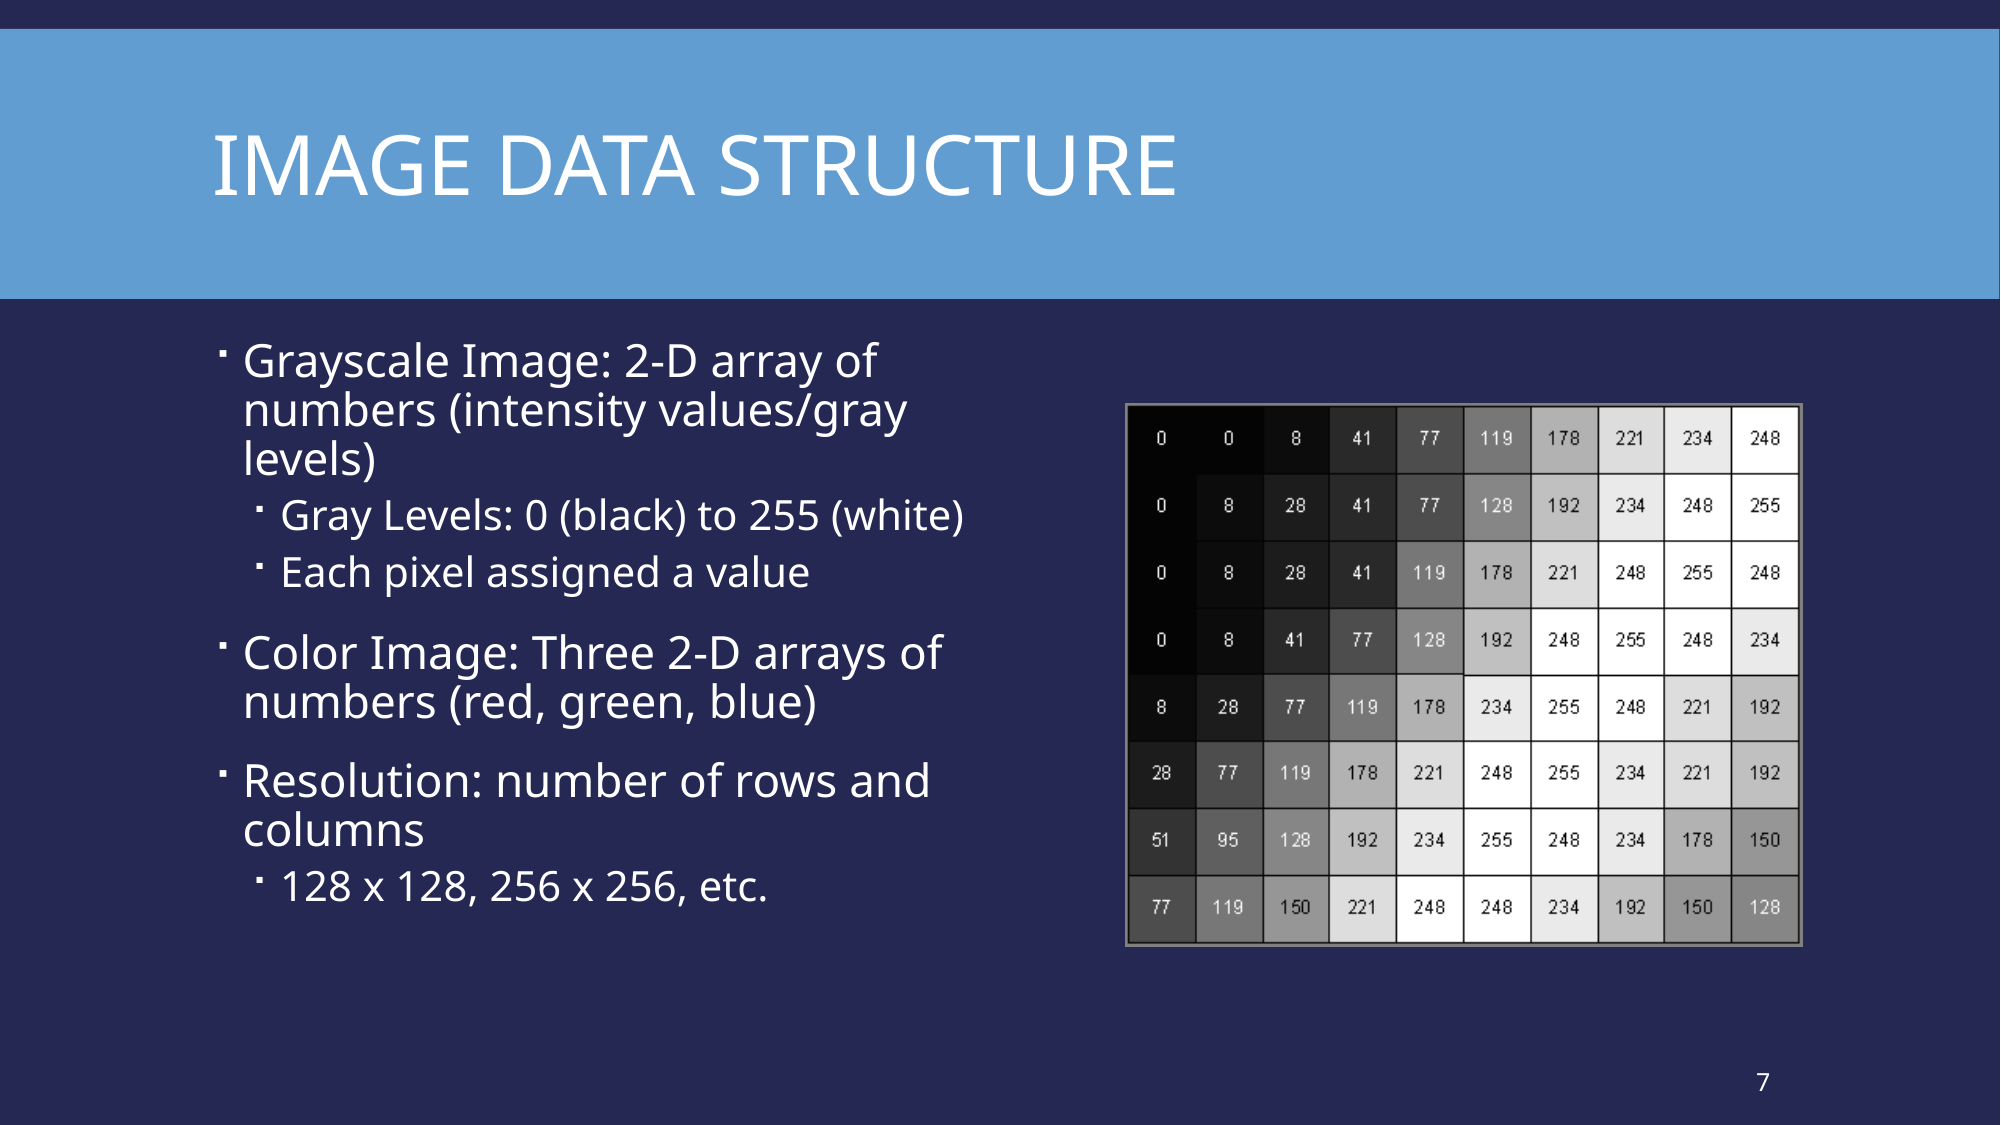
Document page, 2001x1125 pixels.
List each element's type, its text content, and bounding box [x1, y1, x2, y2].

list Grayscale Image: 2-D array of numbers (intensity values/gray levels) Gray Levels: 0 (black) to 255 (white) Each pixel assigned a value Color Image: Three 2-D arrays of numbers (red, green, blue) Resolution: number of rows and columns 128 x 128, 256 x 256, etc. [197, 329, 1054, 1020]
slide_number 7 [1748, 1053, 1904, 1114]
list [1125, 402, 1803, 948]
title Image Data Structure [197, 46, 1803, 295]
